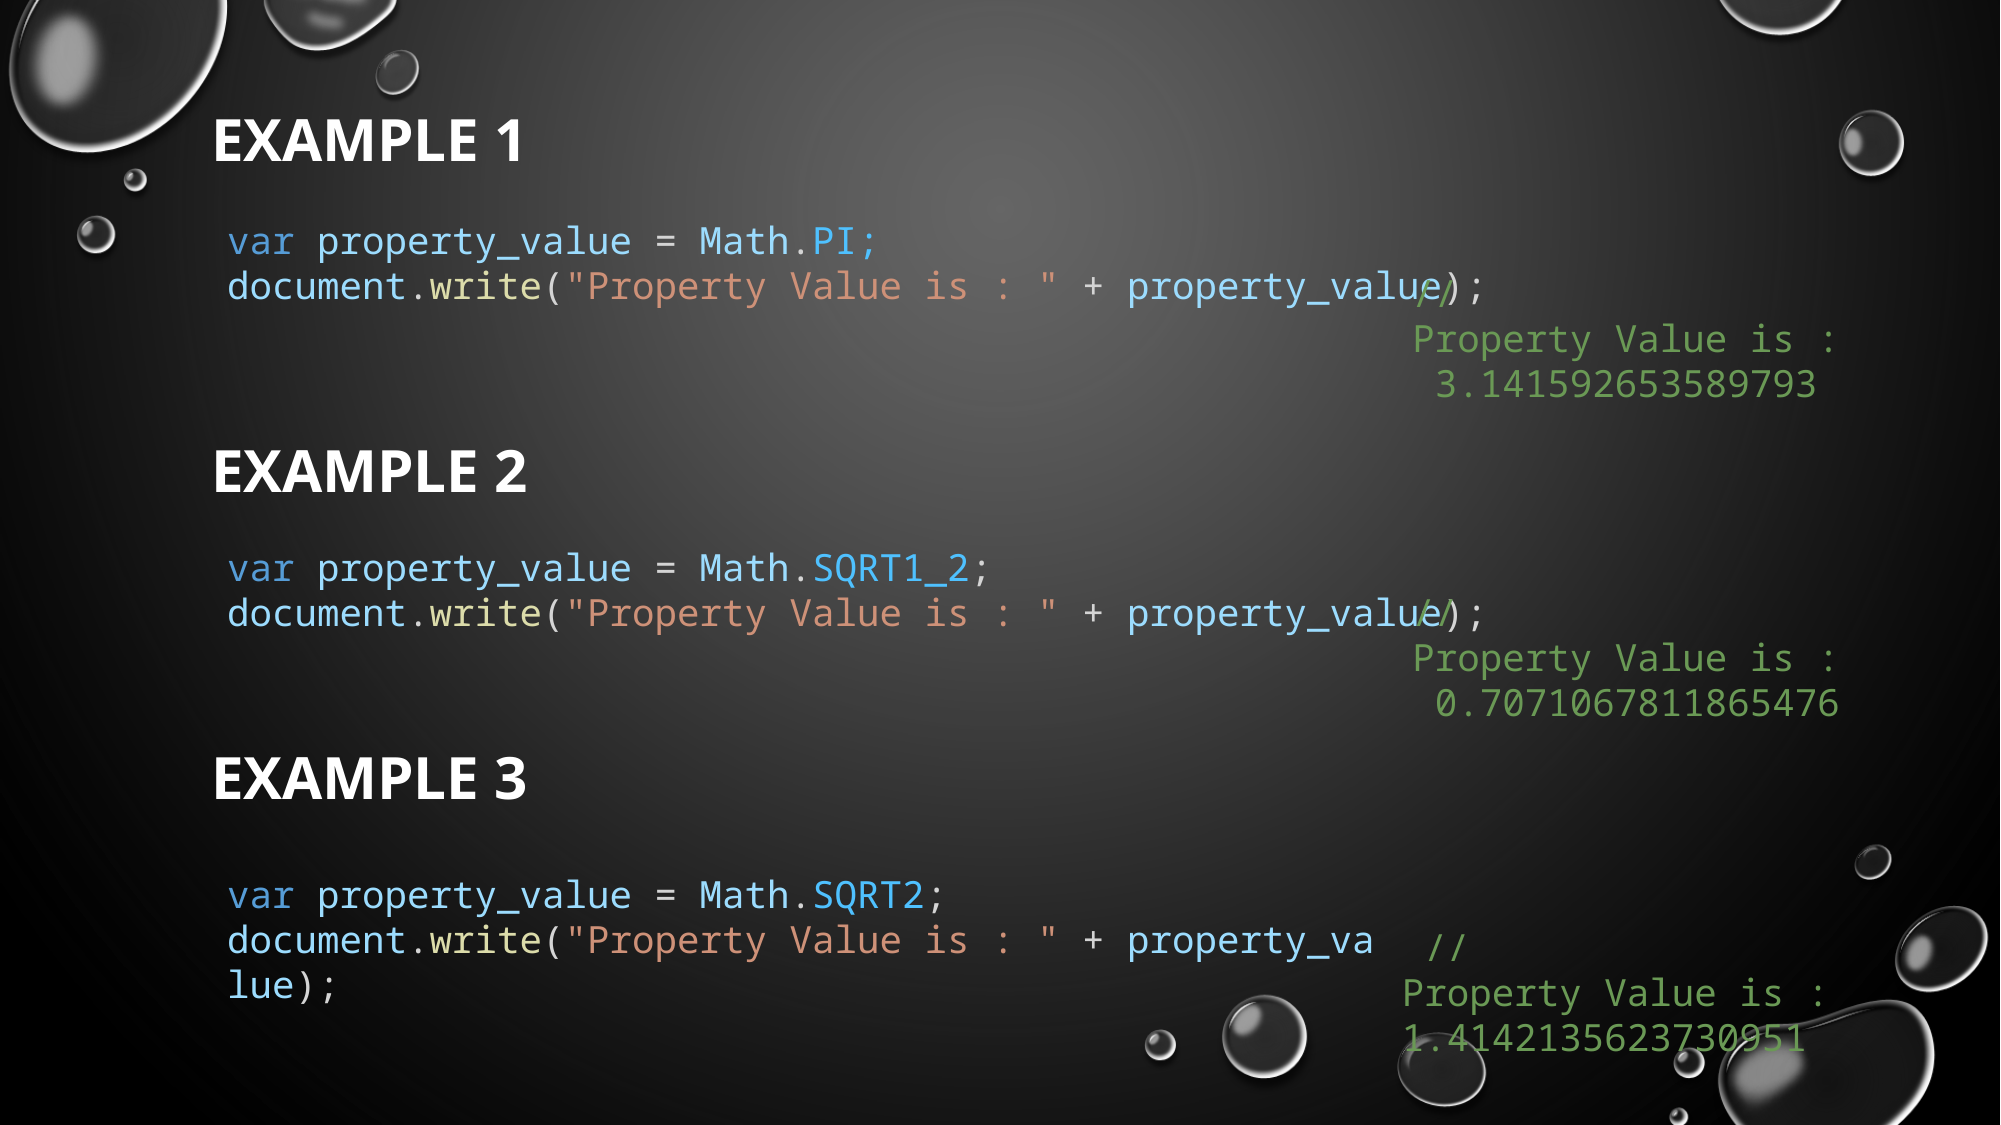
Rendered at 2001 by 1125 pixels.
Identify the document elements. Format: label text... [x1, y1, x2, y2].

picture [0, 0, 2000, 1125]
text_box var property_value = Math.SQRT1_2; document.write("Property Value is : " + property_value); [212, 536, 1829, 642]
text_box EXAMPLE 3 [196, 733, 543, 819]
text_box //Property Value is : 0.7071067811865476 [1397, 582, 1877, 732]
text_box var property_value = Math.SQRT2; document.write("Property Value is : " + property_value); [212, 863, 1398, 1014]
text_box EXAMPLE 1 [196, 95, 543, 180]
text_box var property_value = Math.PI; document.write("Property Value is : " + property_value); [212, 209, 1829, 315]
text_box EXAMPLE 2 [196, 426, 543, 512]
text_box //Property Value is : 3.141592653589793 [1397, 262, 1877, 413]
text_box //Property Value is : 1.4142135623730951 [1387, 916, 1877, 1067]
